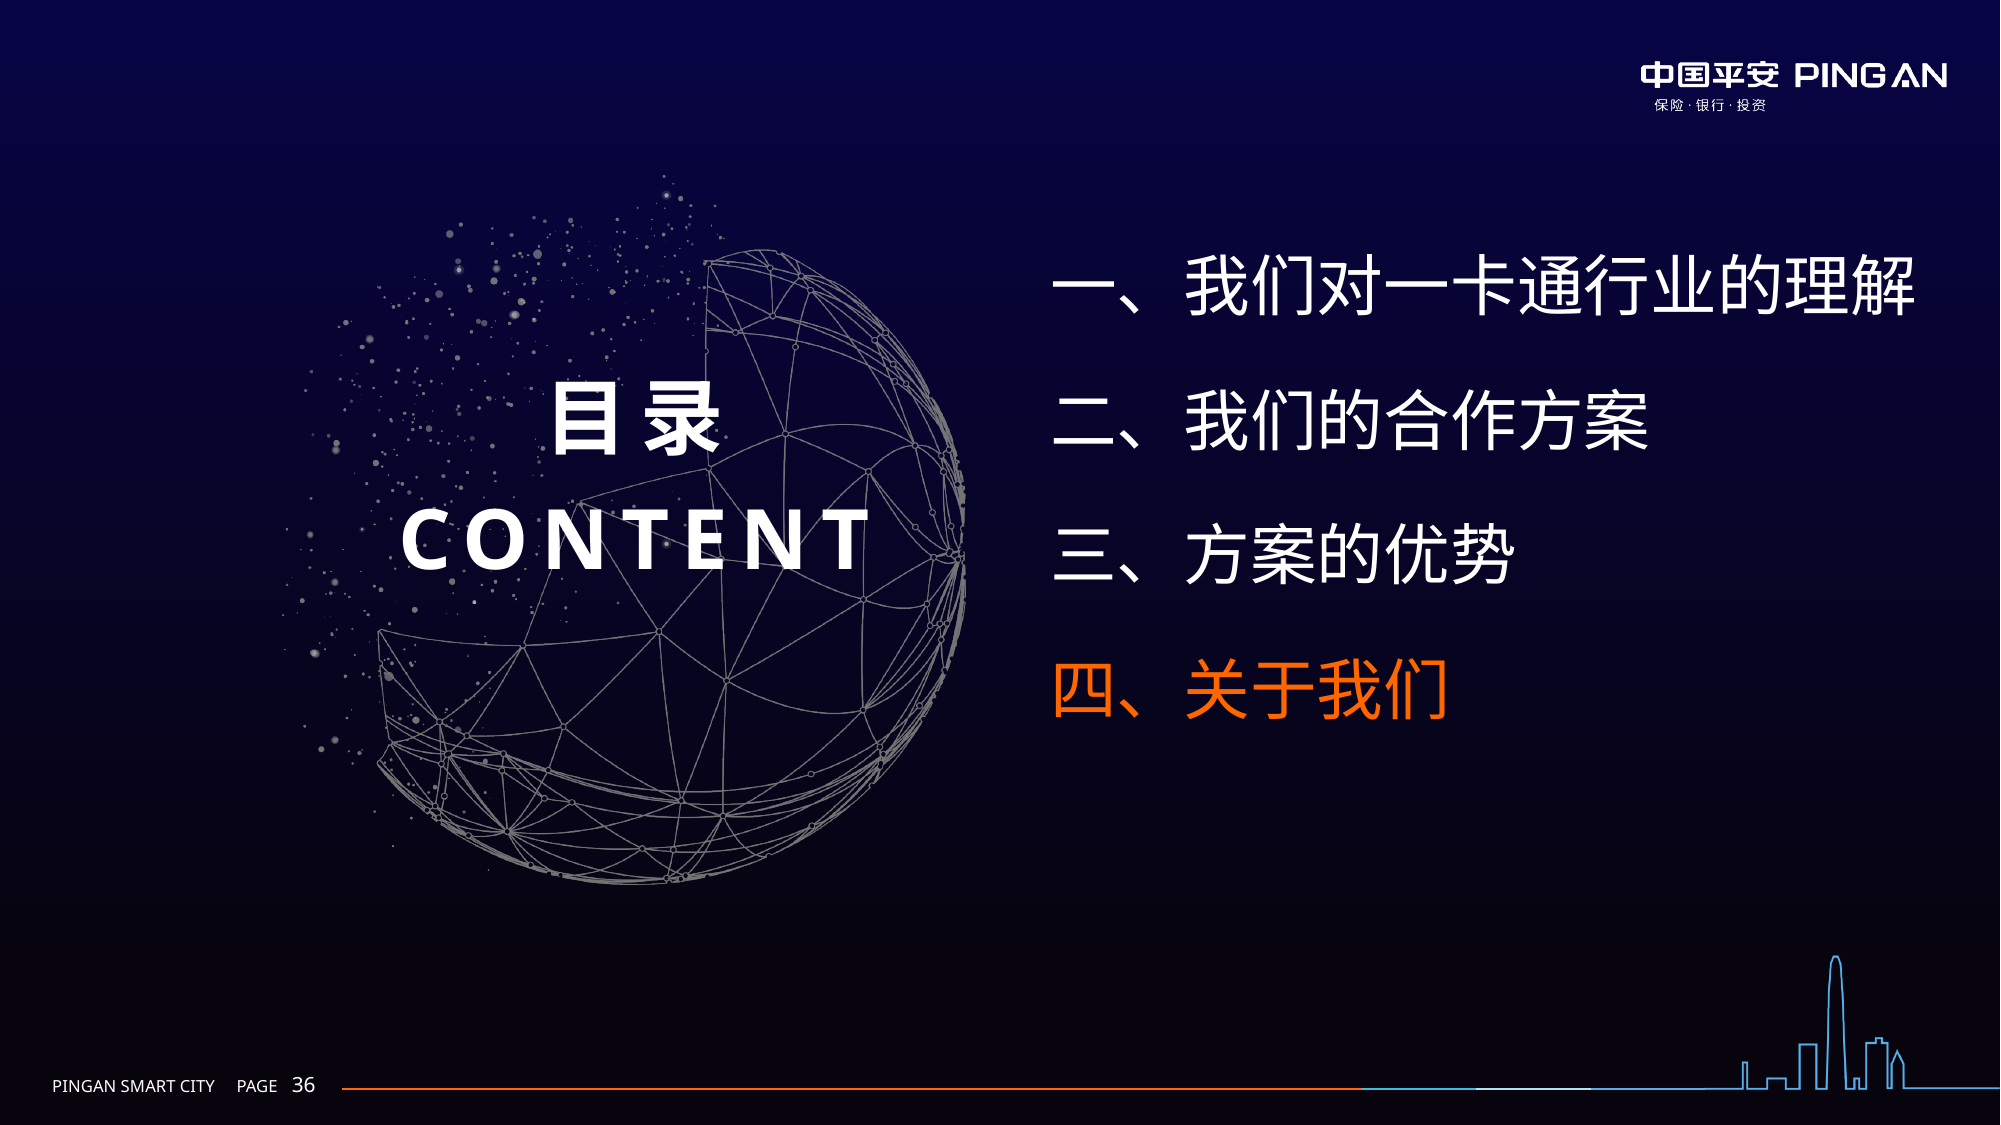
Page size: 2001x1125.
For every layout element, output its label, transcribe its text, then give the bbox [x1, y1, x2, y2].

picture [282, 175, 966, 885]
text_box 四、关于我们 [1049, 647, 1904, 728]
picture [342, 955, 2000, 1090]
text_box 三、方案的优势 [1049, 513, 1904, 594]
text_box 一、我们对一卡通行业的理解 [1049, 243, 1967, 324]
picture [1641, 61, 1947, 112]
slide_number 36 [0, 1056, 331, 1116]
text_box 二、我们的合作方案 [1049, 378, 1818, 459]
